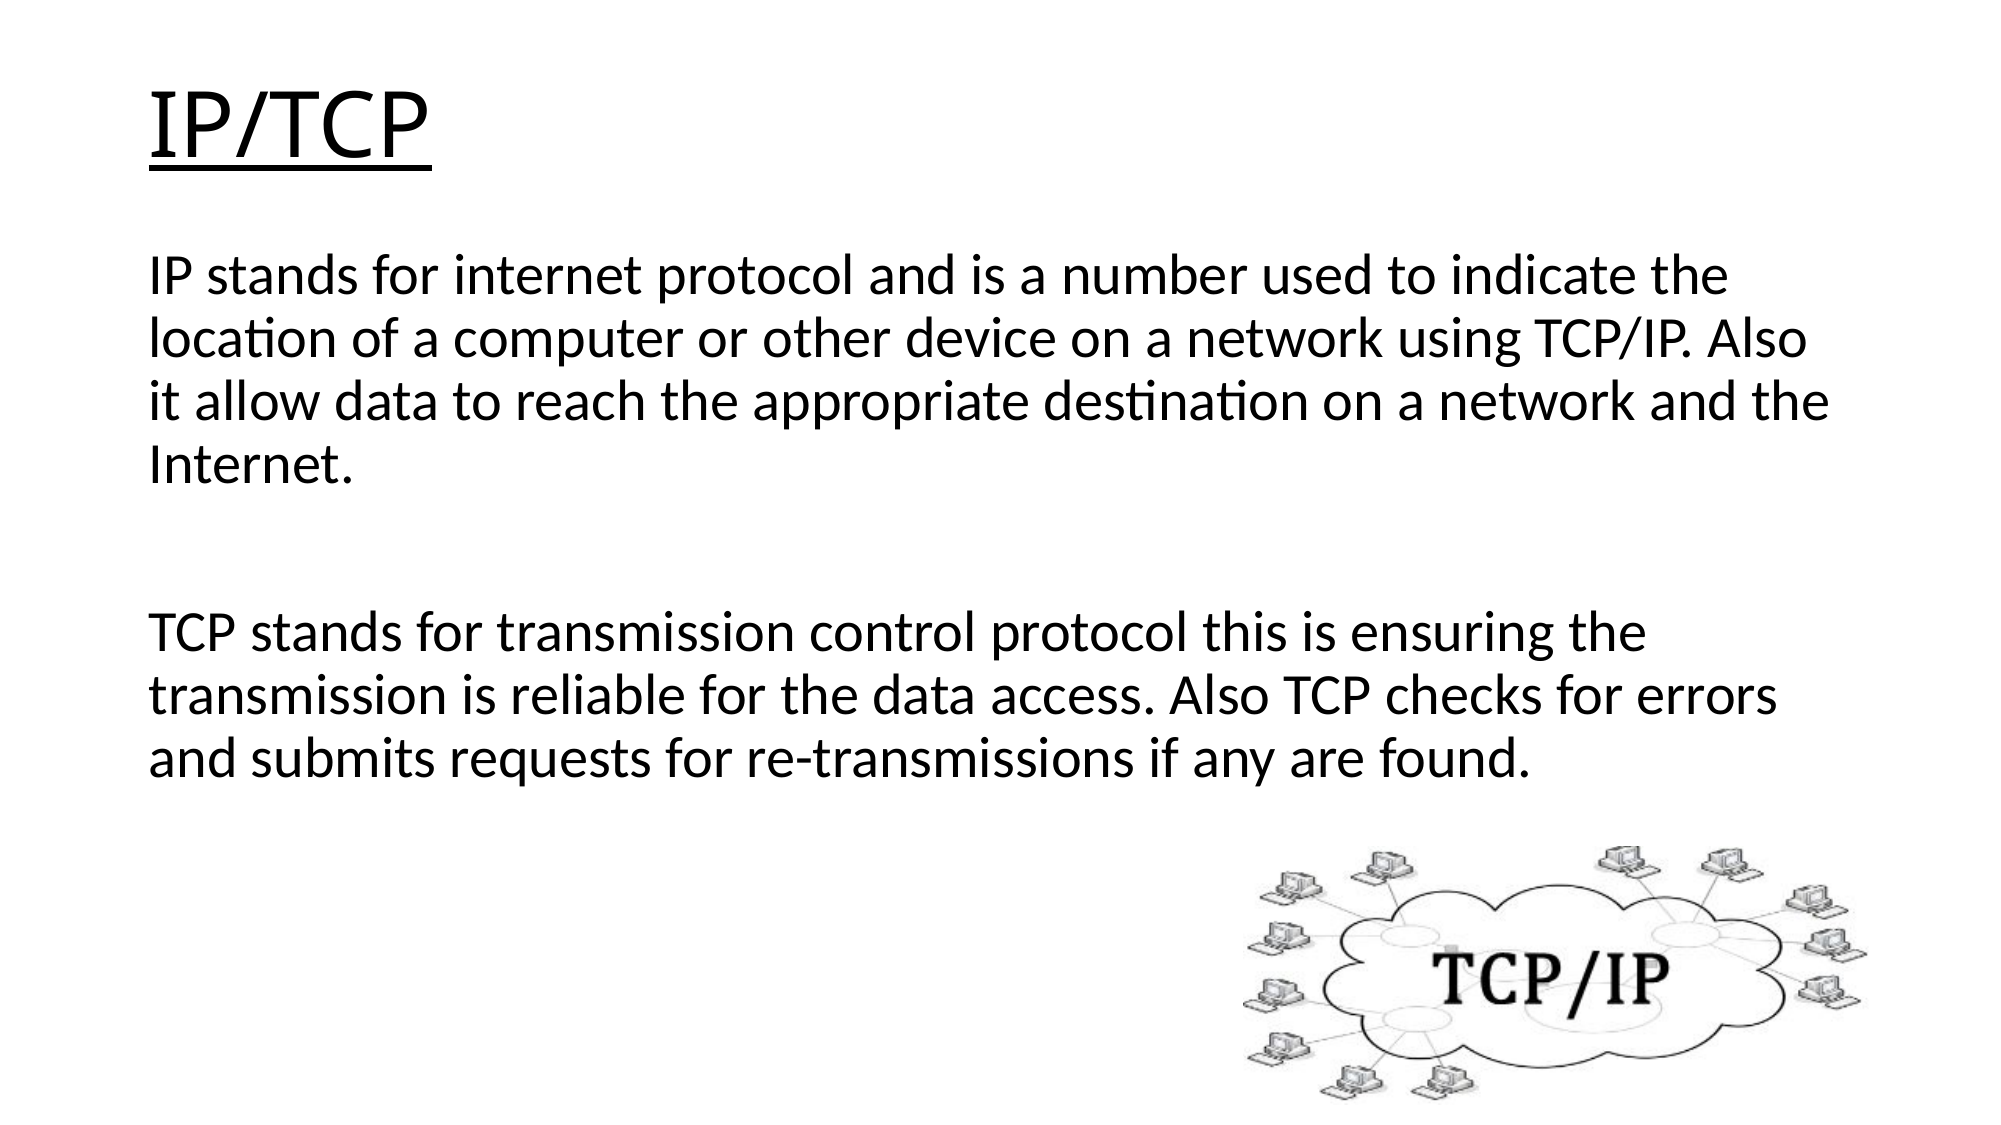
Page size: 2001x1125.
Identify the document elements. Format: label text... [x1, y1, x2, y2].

picture [1243, 846, 1894, 1105]
list IP stands for internet protocol and is a number used to indicate the location of a computer or other device on a network using TCP/IP. Also it allow data to reach the appropriate destination on a network and the Internet. TCP stands for transmission control protocol this is ensuring the transmission is reliable for the data access. Also TCP checks for errors and submits requests for re-transmissions if any are found. [133, 236, 1859, 951]
title IP/TCP [133, 19, 1859, 236]
